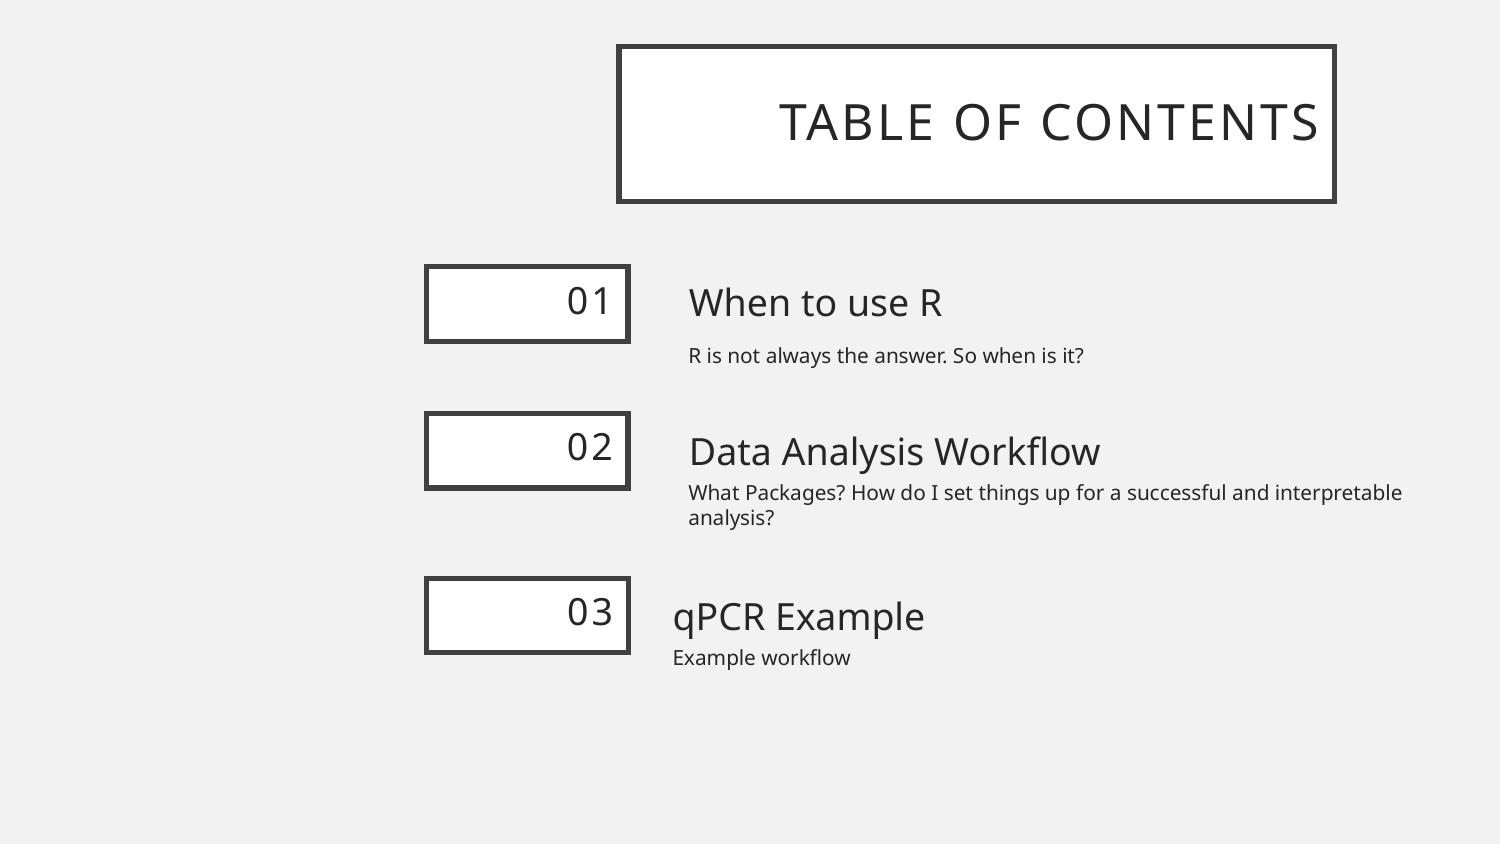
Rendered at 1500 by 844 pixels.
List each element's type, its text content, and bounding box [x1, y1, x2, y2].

title 01 [424, 264, 631, 344]
subtitle Example workflow [657, 629, 1019, 676]
subtitle When to use R [673, 247, 1259, 340]
subtitle What Packages? How do I set things up for a successful and interpretable analysis? [673, 465, 1447, 545]
title 03 [424, 576, 631, 655]
title 02 [424, 411, 631, 491]
subtitle R is not always the answer. So when is it? [673, 327, 1180, 385]
subtitle qPCR Example [657, 560, 1243, 653]
title TABLE OF CONTENTS [616, 44, 1337, 204]
subtitle Data Analysis Workflow [673, 395, 1260, 465]
